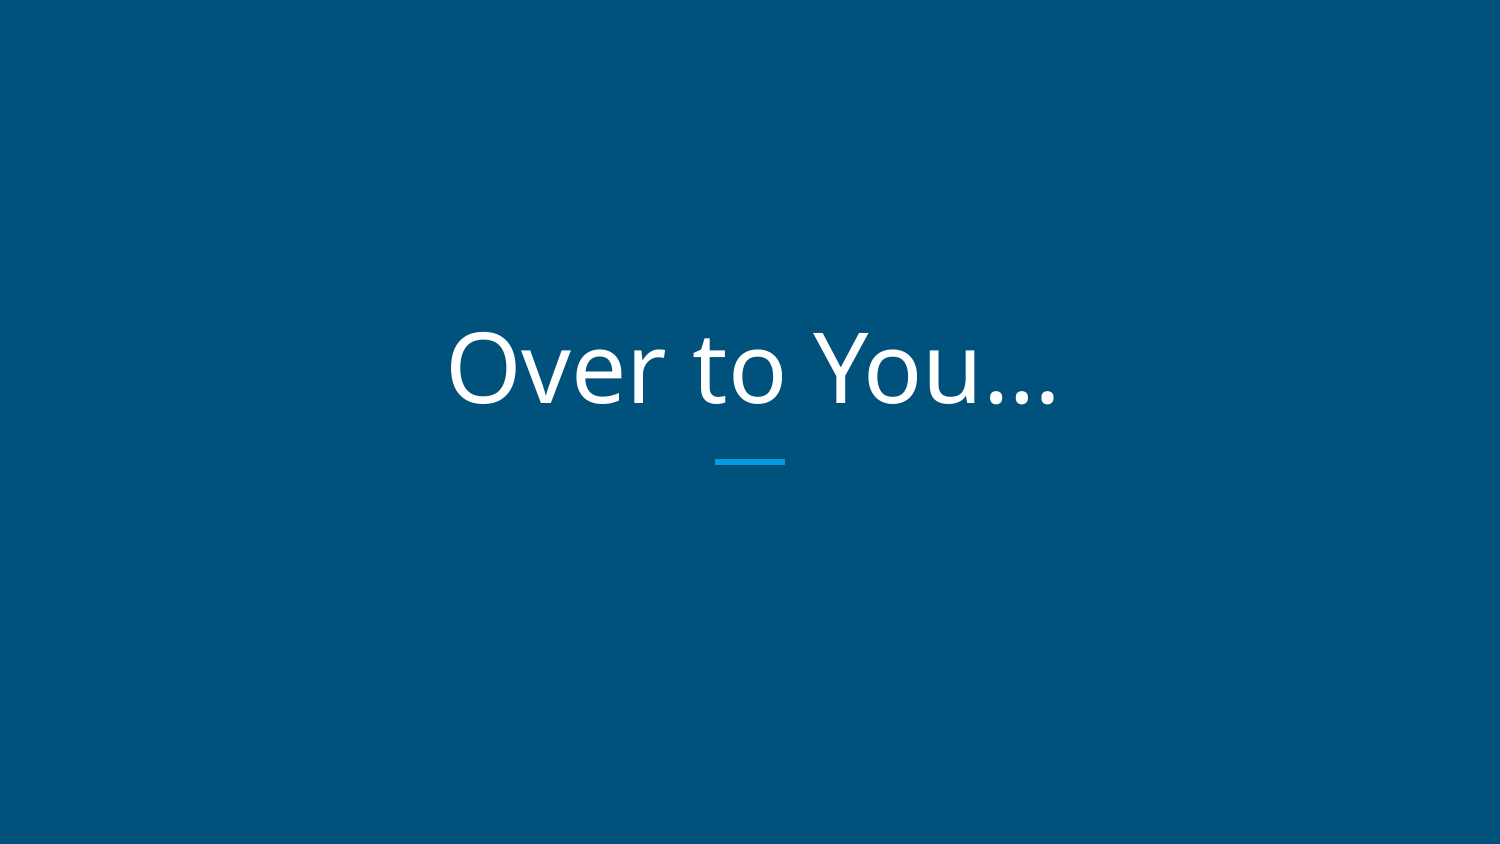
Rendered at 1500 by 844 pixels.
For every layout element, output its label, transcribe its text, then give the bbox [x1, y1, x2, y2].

title Over to You… [78, 289, 1429, 439]
